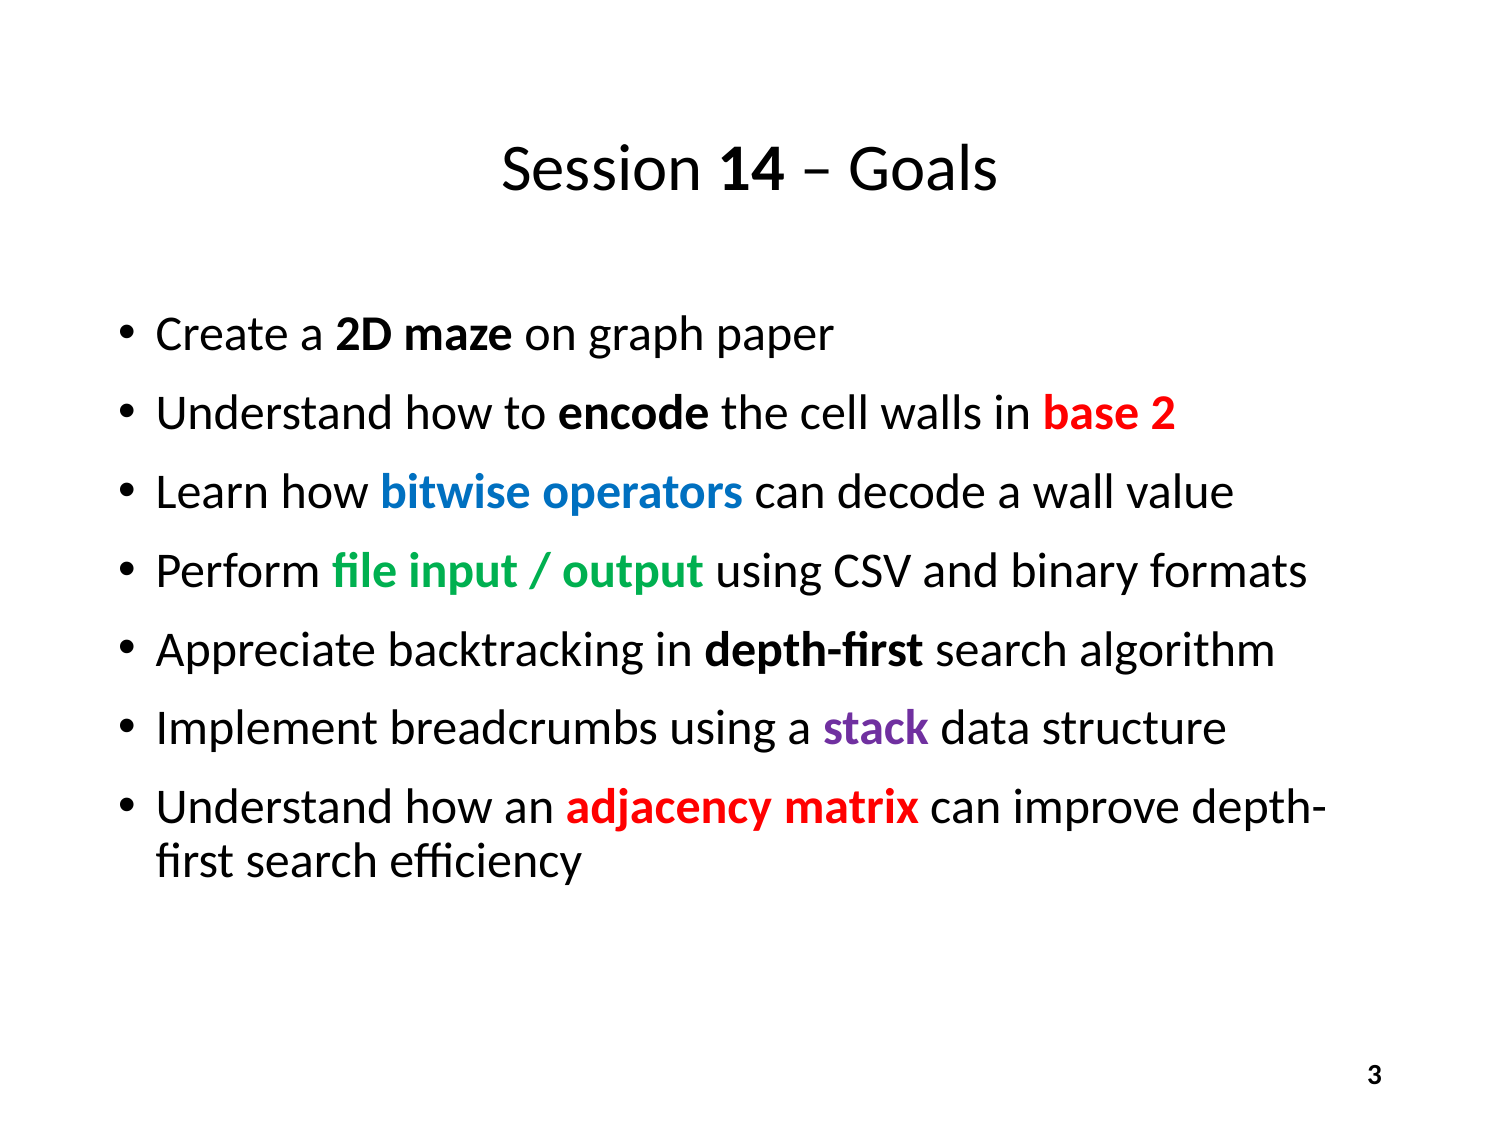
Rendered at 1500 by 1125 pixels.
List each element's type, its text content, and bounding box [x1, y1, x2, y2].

slide_number 3 [1059, 1042, 1397, 1103]
list Create a 2D maze on graph paper Understand how to encode the cell walls in base 2 Learn how bitwise operators can decode a wall value Perform file input / output using CSV and binary formats Appreciate backtracking in depth-first search algorithm Implement breadcrumbs using a stack data structure Understand how an adjacency matrix can improve depth-first search efficiency [103, 299, 1397, 1014]
title Session 14 – Goals [103, 59, 1397, 278]
